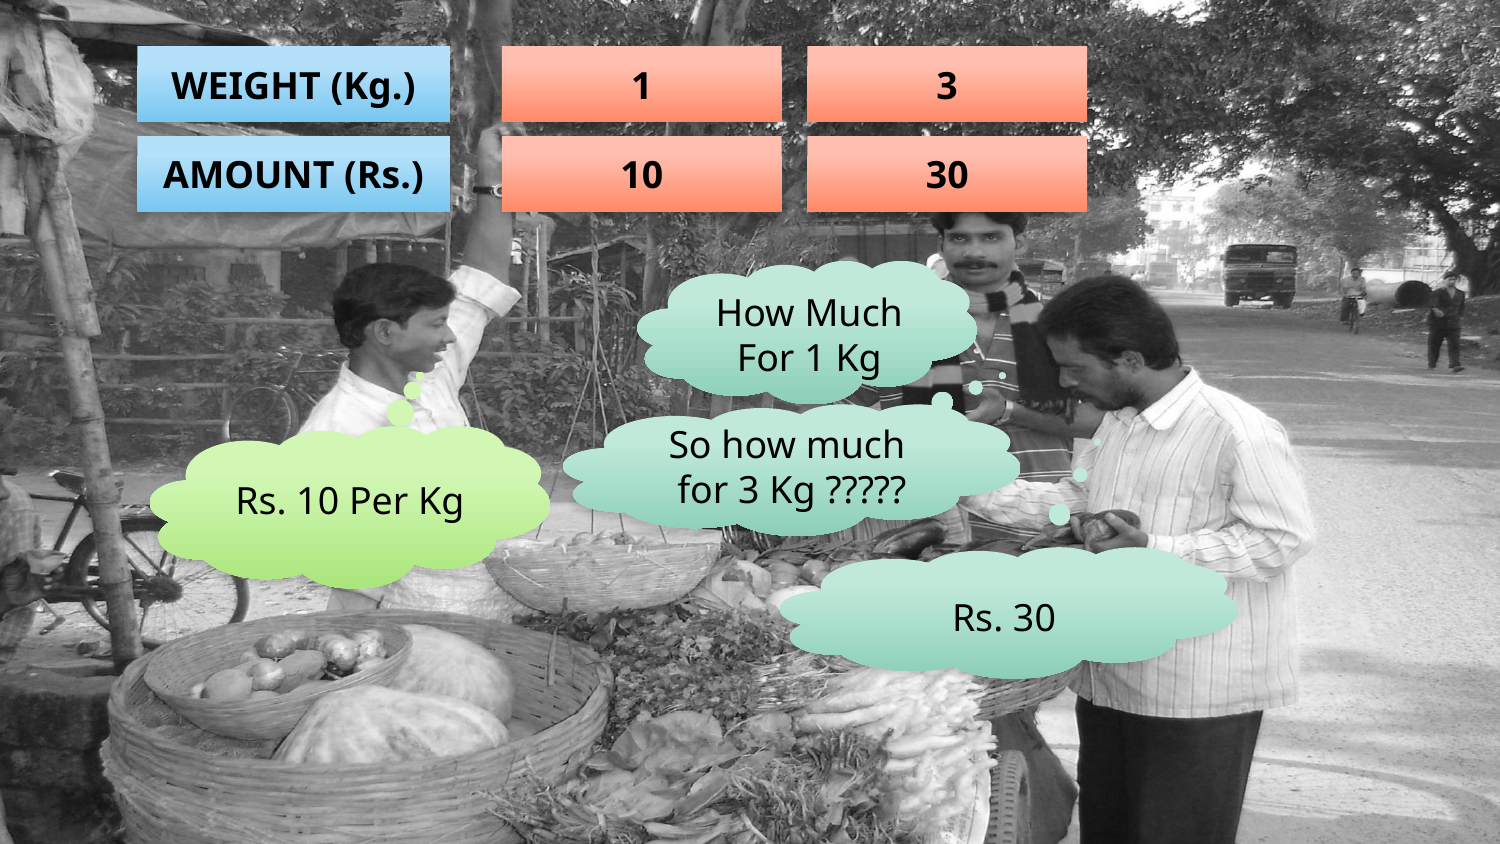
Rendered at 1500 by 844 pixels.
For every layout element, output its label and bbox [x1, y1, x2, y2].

text_box [149, 425, 551, 589]
picture [0, 0, 1500, 844]
text_box [637, 260, 978, 401]
text_box [779, 546, 1238, 679]
text_box [562, 403, 1021, 536]
